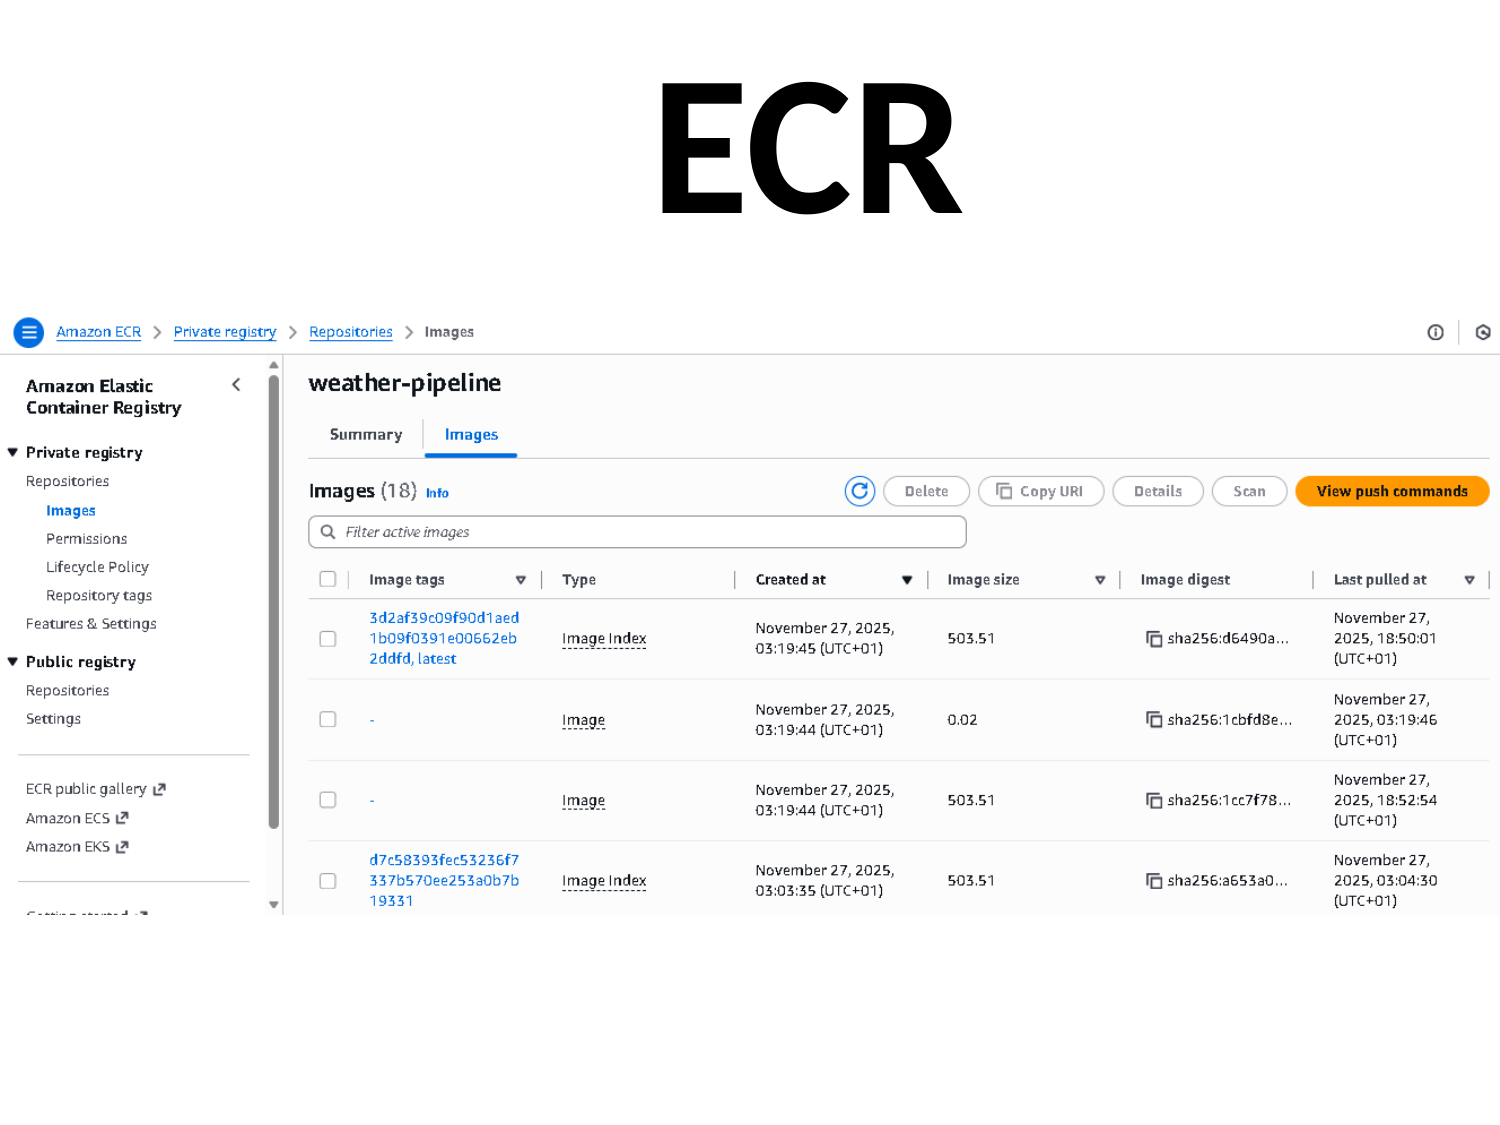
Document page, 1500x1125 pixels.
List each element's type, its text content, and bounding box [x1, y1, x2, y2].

text_box ECR [636, 5, 1001, 261]
picture [0, 313, 1500, 915]
